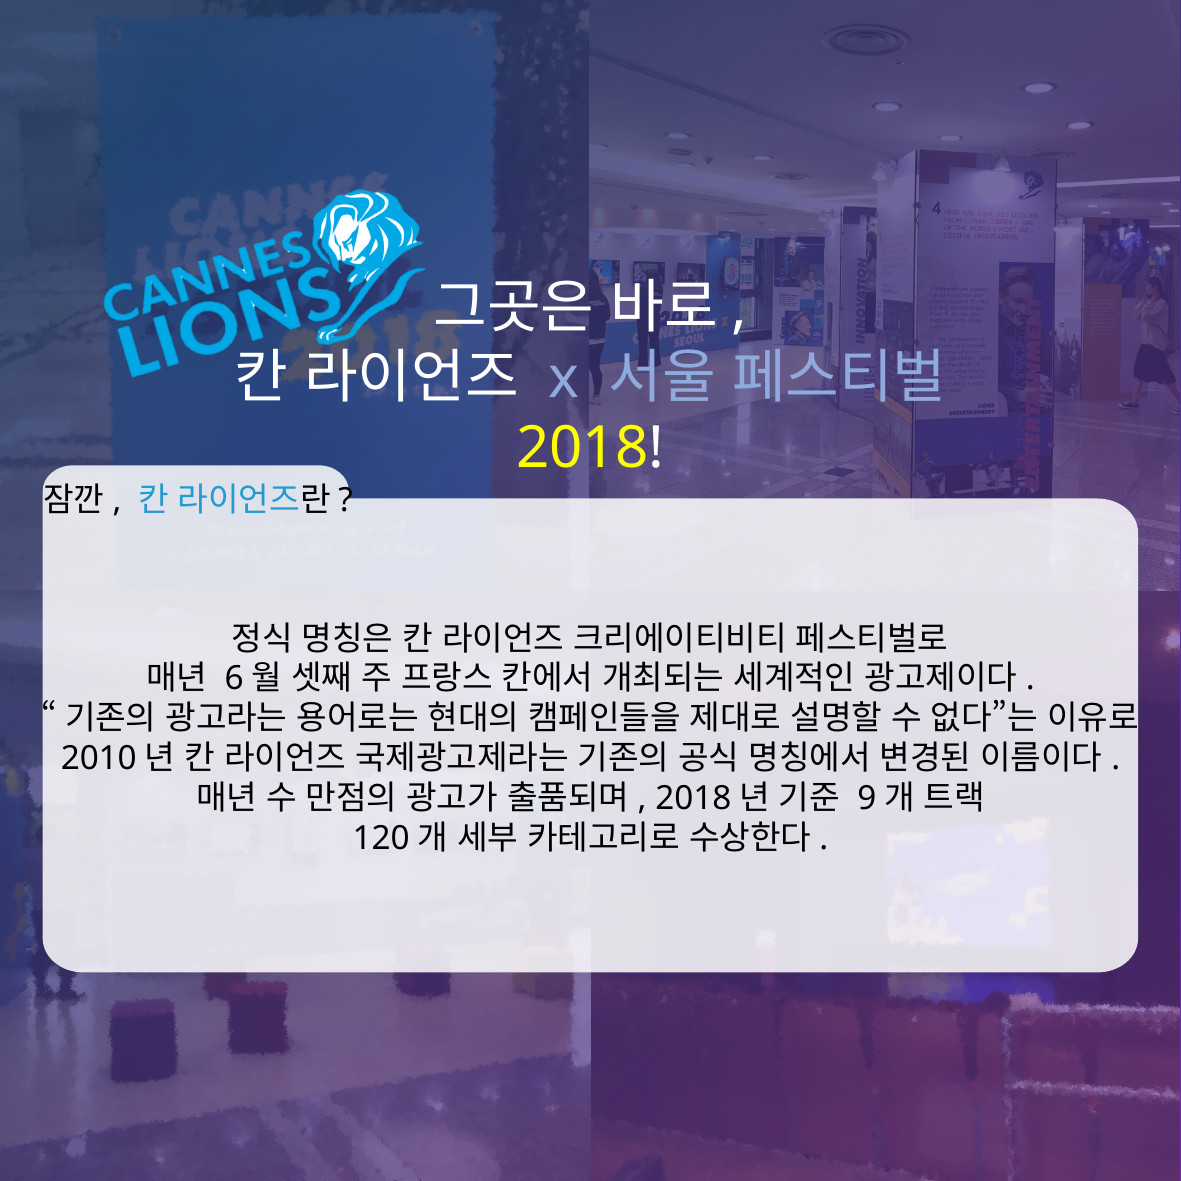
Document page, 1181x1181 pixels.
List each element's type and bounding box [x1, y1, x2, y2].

text_box [42, 465, 1139, 973]
picture [0, 0, 1180, 1181]
